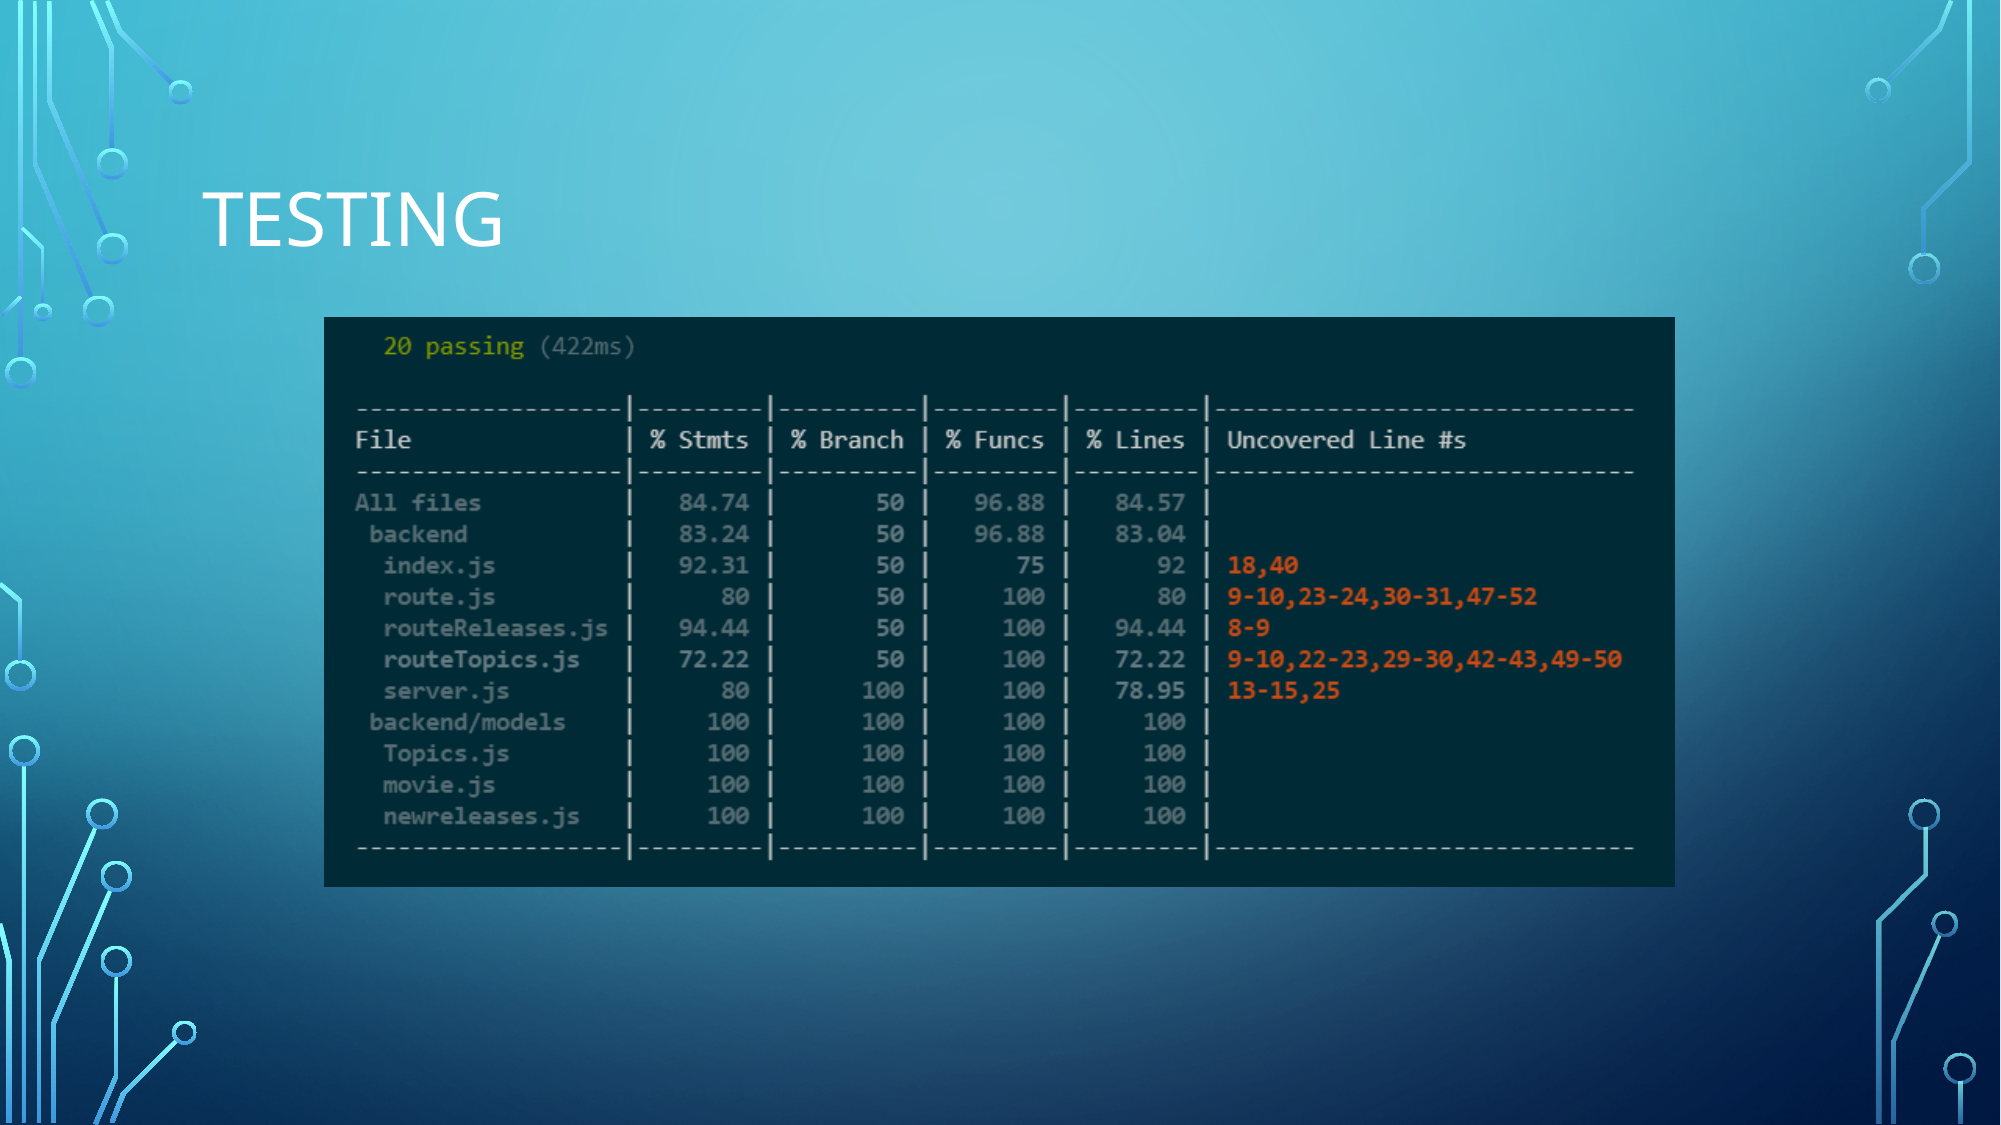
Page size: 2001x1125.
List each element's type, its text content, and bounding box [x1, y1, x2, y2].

picture [384, 781, 439, 792]
picture [721, 619, 749, 636]
picture [923, 427, 927, 453]
picture [878, 525, 904, 542]
picture [1017, 557, 1044, 573]
picture [1004, 807, 1016, 824]
picture [371, 525, 410, 542]
picture [1004, 619, 1016, 636]
picture [864, 776, 875, 792]
picture [1017, 776, 1045, 792]
picture [1204, 489, 1208, 515]
picture [582, 619, 592, 641]
picture [441, 749, 452, 761]
picture [627, 708, 631, 735]
picture [497, 624, 509, 636]
picture [946, 430, 961, 448]
picture [554, 718, 565, 730]
picture [627, 458, 631, 484]
picture [427, 745, 439, 761]
picture [1341, 588, 1354, 605]
picture [371, 713, 425, 730]
picture [484, 342, 495, 354]
picture [454, 651, 467, 667]
picture [1145, 713, 1186, 730]
picture [792, 430, 807, 448]
picture [469, 342, 481, 354]
picture [526, 624, 565, 636]
picture [721, 776, 749, 792]
picture [1173, 557, 1185, 573]
picture [469, 557, 480, 578]
picture [1159, 651, 1185, 667]
picture [709, 745, 720, 761]
picture [1524, 651, 1537, 667]
picture [1064, 521, 1068, 547]
picture [1551, 651, 1566, 667]
picture [1004, 588, 1016, 605]
picture [1145, 745, 1157, 761]
picture [1204, 740, 1208, 766]
picture [426, 525, 467, 542]
picture [1064, 834, 1068, 860]
picture [864, 713, 875, 730]
picture [568, 655, 579, 667]
picture [440, 781, 453, 792]
picture [1158, 525, 1186, 542]
picture [1566, 651, 1579, 667]
picture [1204, 583, 1208, 609]
picture [1017, 713, 1045, 730]
picture [526, 655, 537, 667]
picture [876, 745, 904, 761]
picture [709, 713, 720, 730]
picture [385, 619, 439, 636]
picture [1087, 430, 1102, 448]
picture [384, 745, 397, 761]
picture [1159, 494, 1171, 511]
picture [679, 431, 692, 448]
picture [864, 807, 875, 824]
picture [1299, 588, 1326, 605]
picture [627, 802, 631, 828]
picture [468, 619, 495, 636]
picture [1384, 588, 1423, 605]
picture [1229, 557, 1241, 573]
picture [768, 552, 772, 578]
picture [923, 458, 927, 484]
picture [568, 337, 579, 354]
picture [554, 651, 564, 672]
picture [768, 427, 772, 453]
picture [469, 812, 495, 824]
picture [1426, 651, 1454, 667]
picture [385, 557, 453, 573]
picture [468, 655, 495, 672]
picture [1258, 651, 1269, 667]
picture [1158, 588, 1186, 605]
picture [627, 615, 631, 641]
picture [1440, 588, 1452, 605]
picture [371, 430, 397, 448]
picture [923, 552, 927, 578]
picture [768, 771, 772, 797]
picture [878, 619, 904, 636]
picture [626, 336, 633, 359]
picture [1204, 427, 1208, 453]
picture [1270, 588, 1285, 605]
picture [1017, 745, 1045, 761]
picture [1270, 430, 1354, 448]
picture [923, 771, 927, 797]
picture [923, 740, 927, 766]
picture [427, 342, 466, 359]
picture [483, 687, 494, 703]
picture [695, 651, 706, 667]
picture [721, 713, 749, 730]
picture [469, 781, 480, 797]
picture [498, 812, 523, 824]
picture [1064, 677, 1068, 703]
picture [864, 682, 875, 698]
picture [469, 593, 480, 609]
picture [923, 646, 927, 672]
picture [1313, 682, 1340, 699]
picture [679, 619, 707, 636]
picture [1064, 395, 1068, 421]
picture [1064, 489, 1068, 515]
picture [721, 807, 749, 824]
picture [721, 745, 749, 761]
picture [923, 677, 927, 703]
picture [976, 431, 987, 448]
picture [1256, 619, 1269, 636]
picture [498, 651, 509, 667]
picture [1228, 651, 1241, 667]
picture [1064, 709, 1068, 735]
picture [1017, 651, 1045, 667]
picture [412, 494, 425, 511]
picture [1354, 588, 1369, 605]
picture [695, 557, 706, 573]
picture [1064, 646, 1068, 672]
picture [413, 525, 425, 542]
picture [876, 682, 904, 698]
picture [1204, 646, 1208, 672]
picture [1064, 802, 1068, 828]
picture [695, 525, 706, 542]
picture [427, 494, 453, 511]
picture [1426, 588, 1438, 605]
picture [627, 740, 631, 766]
picture [737, 557, 748, 573]
picture [398, 436, 411, 448]
picture [1158, 682, 1185, 699]
picture [1064, 552, 1068, 578]
picture [737, 436, 748, 448]
picture [768, 615, 772, 641]
picture [923, 802, 927, 828]
picture [1131, 525, 1143, 542]
picture [540, 713, 551, 730]
picture [1117, 431, 1184, 448]
picture [385, 807, 467, 824]
picture [627, 646, 631, 672]
picture [975, 494, 1002, 511]
picture [768, 677, 772, 703]
picture [990, 436, 1029, 448]
picture [455, 749, 467, 761]
picture [1228, 619, 1241, 636]
picture [768, 583, 772, 609]
picture [484, 781, 495, 792]
picture [1300, 694, 1308, 703]
picture [768, 458, 772, 484]
picture [1017, 682, 1045, 698]
picture [1064, 615, 1068, 641]
picture [357, 431, 367, 448]
picture [1204, 521, 1208, 547]
picture [1116, 494, 1143, 511]
picture [1467, 651, 1495, 667]
picture [1299, 651, 1326, 667]
picture [878, 494, 904, 511]
picture [1539, 663, 1548, 672]
picture [511, 624, 523, 636]
picture [1004, 682, 1016, 698]
picture [1455, 663, 1463, 672]
picture [440, 655, 453, 667]
picture [1204, 458, 1208, 484]
picture [627, 583, 631, 609]
picture [1064, 583, 1068, 609]
picture [1229, 682, 1255, 699]
picture [627, 427, 631, 453]
picture [1286, 600, 1294, 609]
picture [385, 651, 439, 667]
picture [821, 431, 847, 448]
picture [1064, 740, 1068, 766]
picture [627, 552, 631, 578]
picture [627, 395, 631, 421]
picture [1017, 807, 1045, 824]
picture [440, 619, 467, 636]
picture [680, 525, 692, 542]
picture [1370, 663, 1379, 672]
picture [709, 776, 720, 792]
picture [526, 812, 537, 824]
picture [1172, 494, 1185, 511]
picture [1498, 651, 1524, 667]
picture [680, 494, 707, 511]
picture [1258, 569, 1266, 578]
picture [1158, 619, 1186, 636]
picture [1455, 600, 1463, 609]
picture [923, 834, 927, 860]
picture [1004, 713, 1016, 730]
picture [923, 708, 927, 735]
picture [627, 521, 631, 547]
picture [1116, 682, 1143, 699]
picture [1017, 619, 1045, 636]
picture [498, 749, 509, 761]
picture [440, 593, 453, 605]
picture [582, 337, 608, 354]
picture [1064, 427, 1068, 453]
picture [384, 337, 411, 354]
picture [454, 499, 467, 511]
picture [1370, 600, 1379, 609]
picture [470, 499, 481, 511]
picture [1383, 651, 1410, 667]
picture [568, 812, 579, 824]
picture [1116, 651, 1143, 667]
picture [1204, 708, 1208, 735]
picture [878, 436, 888, 448]
picture [768, 708, 772, 735]
picture [611, 342, 620, 354]
picture [1204, 552, 1208, 578]
picture [892, 430, 903, 448]
picture [1439, 431, 1466, 448]
picture [398, 749, 425, 766]
picture [1204, 677, 1208, 703]
picture [426, 713, 467, 730]
picture [923, 521, 927, 547]
picture [876, 807, 904, 824]
picture [768, 395, 772, 421]
picture [679, 651, 692, 667]
picture [484, 561, 495, 573]
picture [768, 834, 772, 860]
picture [878, 651, 904, 667]
picture [1467, 588, 1495, 605]
picture [975, 525, 1002, 542]
picture [385, 687, 467, 698]
picture [1257, 588, 1269, 605]
picture [498, 342, 524, 359]
picture [768, 646, 772, 672]
picture [722, 494, 734, 511]
picture [1017, 588, 1045, 605]
picture [679, 557, 692, 573]
picture [1228, 431, 1269, 448]
picture [768, 489, 772, 515]
picture [1158, 557, 1171, 573]
picture [1204, 834, 1208, 860]
picture [1286, 663, 1294, 672]
picture [1511, 588, 1537, 605]
picture [722, 588, 749, 605]
picture [1270, 651, 1285, 667]
picture [709, 807, 720, 824]
picture [723, 557, 735, 573]
picture [483, 745, 494, 766]
picture [878, 557, 904, 573]
picture [722, 682, 749, 698]
picture [627, 771, 631, 797]
picture [735, 494, 749, 511]
picture [923, 489, 927, 515]
picture [385, 588, 439, 605]
picture [876, 776, 904, 792]
picture [1116, 525, 1129, 542]
picture [1158, 776, 1186, 792]
picture [596, 624, 607, 636]
picture [1064, 458, 1068, 484]
picture [1286, 682, 1297, 699]
picture [554, 807, 564, 828]
picture [923, 395, 927, 421]
picture [1116, 619, 1143, 636]
picture [1145, 776, 1157, 792]
picture [1017, 494, 1044, 511]
picture [1595, 651, 1623, 667]
picture [693, 431, 734, 448]
picture [482, 713, 538, 730]
picture [723, 651, 749, 667]
picture [469, 713, 480, 733]
picture [923, 615, 927, 641]
picture [923, 583, 927, 609]
picture [651, 430, 666, 448]
picture [627, 834, 631, 860]
picture [878, 588, 904, 605]
picture [498, 687, 509, 698]
picture [1004, 651, 1016, 667]
picture [627, 489, 631, 515]
picture [1341, 651, 1368, 667]
picture [864, 745, 875, 761]
picture [849, 436, 875, 448]
picture [876, 713, 904, 730]
picture [1145, 807, 1186, 824]
picture [512, 655, 523, 667]
picture [1242, 557, 1255, 573]
title Testing [187, 101, 1813, 344]
picture [1228, 588, 1241, 605]
picture [1204, 802, 1208, 828]
picture [723, 525, 749, 542]
picture [1270, 557, 1299, 573]
picture [1018, 525, 1044, 542]
picture [1004, 776, 1016, 792]
picture [1064, 771, 1068, 797]
picture [1204, 395, 1208, 421]
picture [768, 521, 772, 547]
picture [542, 336, 549, 358]
picture [1032, 436, 1043, 448]
picture [484, 593, 495, 605]
picture [1158, 745, 1186, 761]
picture [768, 802, 772, 828]
picture [1370, 431, 1424, 448]
picture [1272, 682, 1283, 699]
picture [768, 740, 772, 766]
picture [553, 337, 566, 354]
picture [627, 677, 631, 703]
picture [1204, 615, 1208, 641]
picture [1004, 745, 1016, 761]
picture [1204, 771, 1208, 797]
picture [355, 494, 397, 511]
